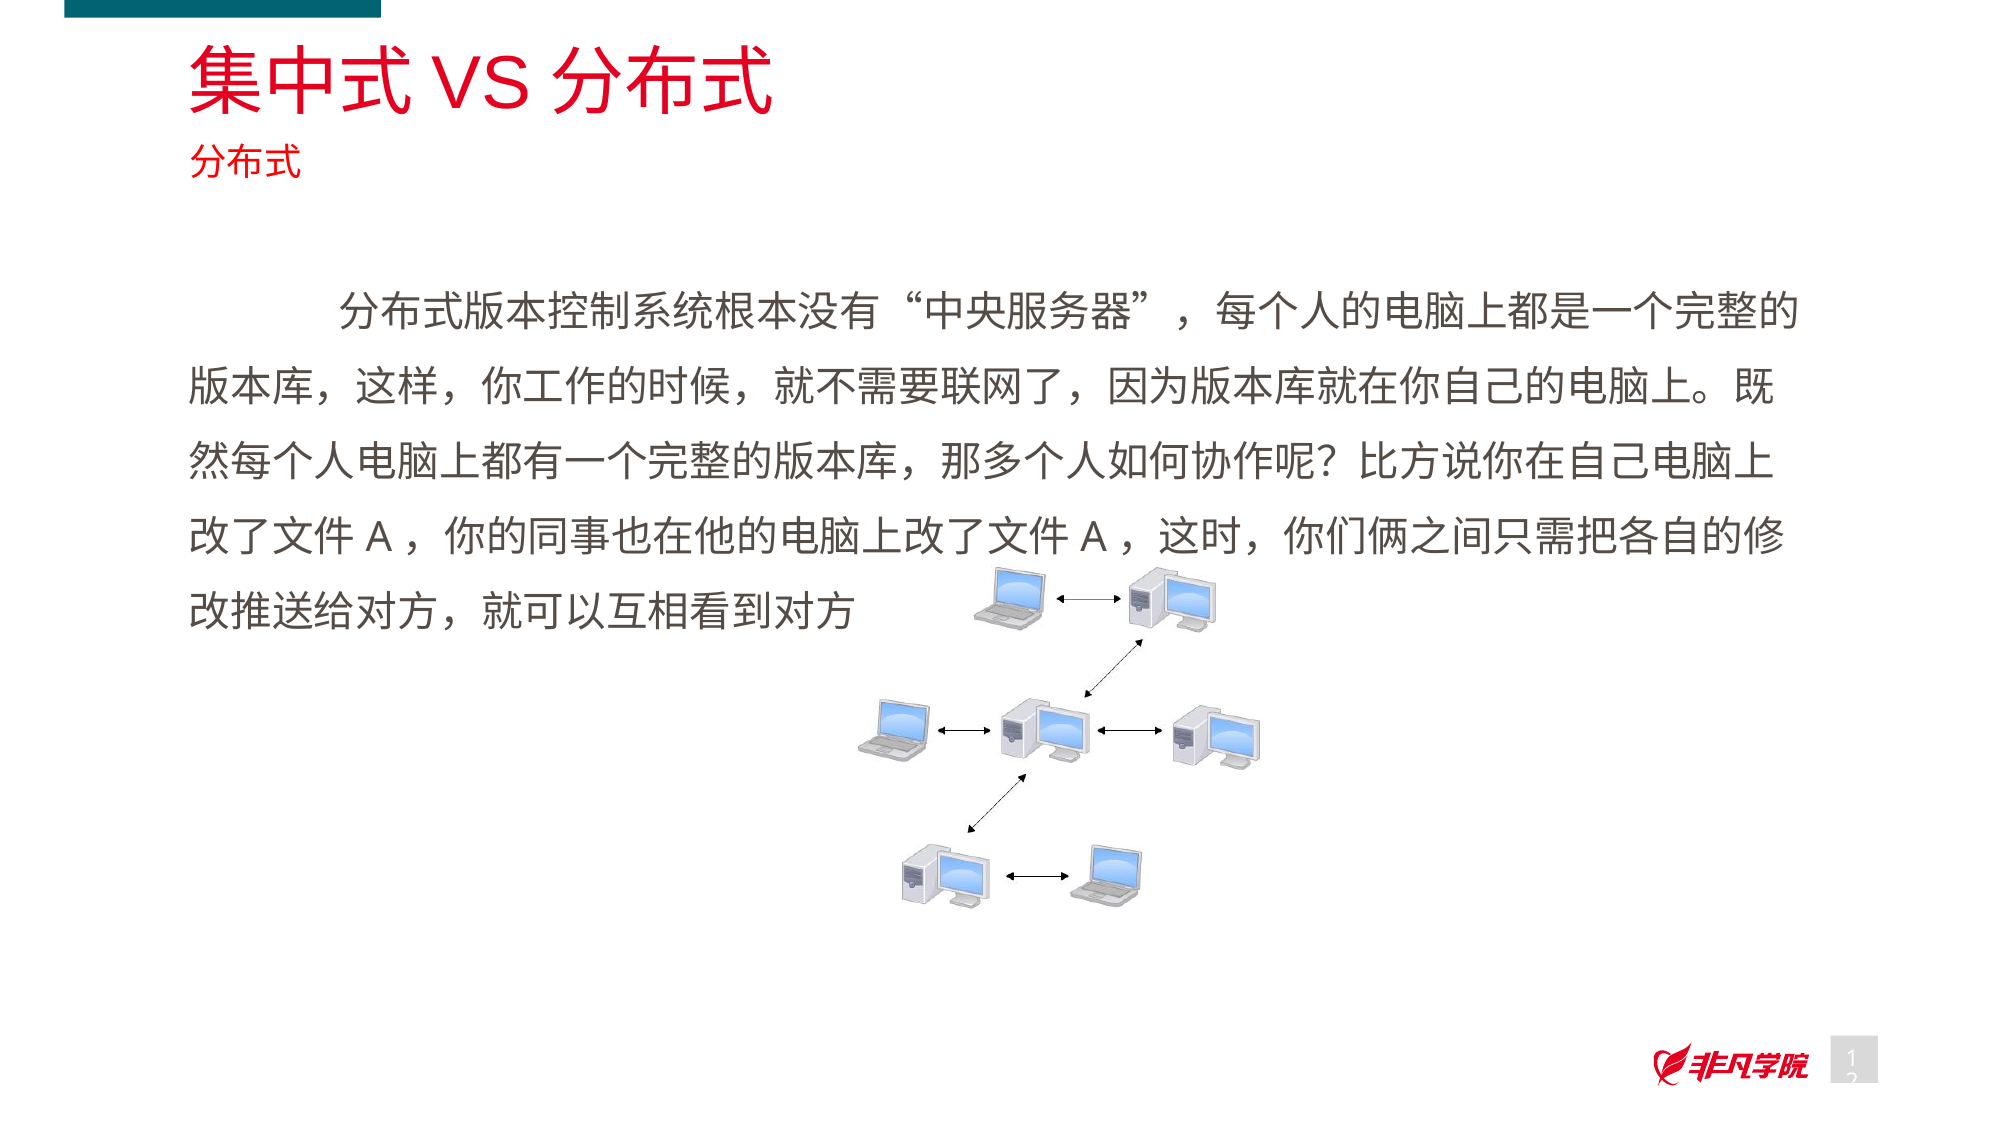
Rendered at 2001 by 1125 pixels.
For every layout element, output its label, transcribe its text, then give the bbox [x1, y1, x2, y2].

picture [855, 562, 1262, 912]
text_box [63, 0, 382, 19]
slide_number 12 [1830, 1035, 1878, 1083]
title 集中式Vs分布式 [173, 0, 1589, 131]
text_box 分布式 [174, 130, 317, 191]
list 分布式版本控制系统根本没有“中央服务器”，每个人的电脑上都是一个完整的版本库，这样，你工作的时候，就不需要联网了，因为版本库就在你自己的电脑上。既然每个人电脑上都有一个完整的版本库，那多个人如何协作呢？比方说你在自己电脑上改了文件A，你的同事也在他的电脑上改了文件A，这时，你们俩之间只需把各自的修改推送给对方，就可以互相看到对方的修改了。 [173, 252, 1831, 986]
